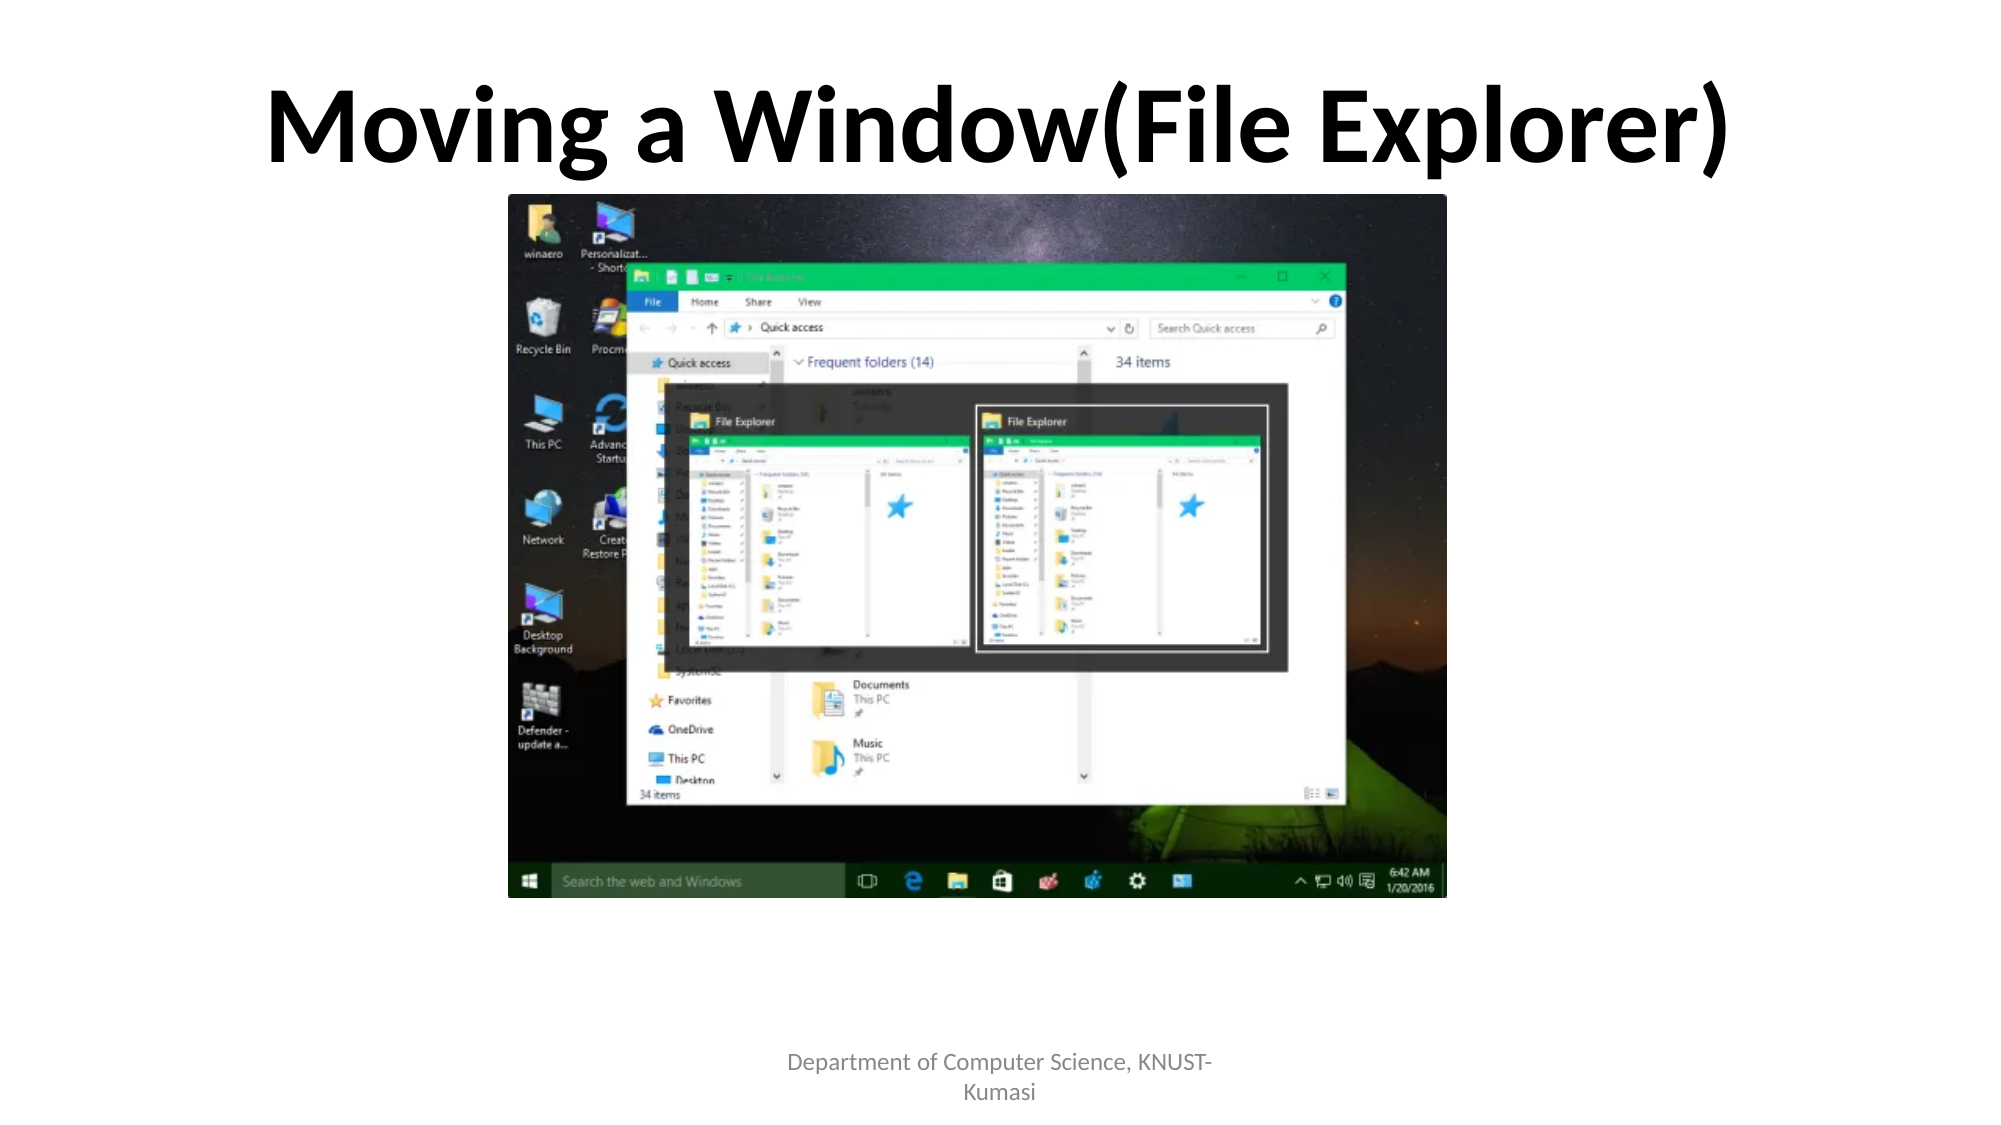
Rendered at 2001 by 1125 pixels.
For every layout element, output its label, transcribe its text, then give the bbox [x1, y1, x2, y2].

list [508, 194, 1447, 898]
title Moving a Window(File Explorer) [137, 59, 1863, 195]
text_box Department of Computer Science, KNUST- Kumasi [783, 1050, 1217, 1106]
